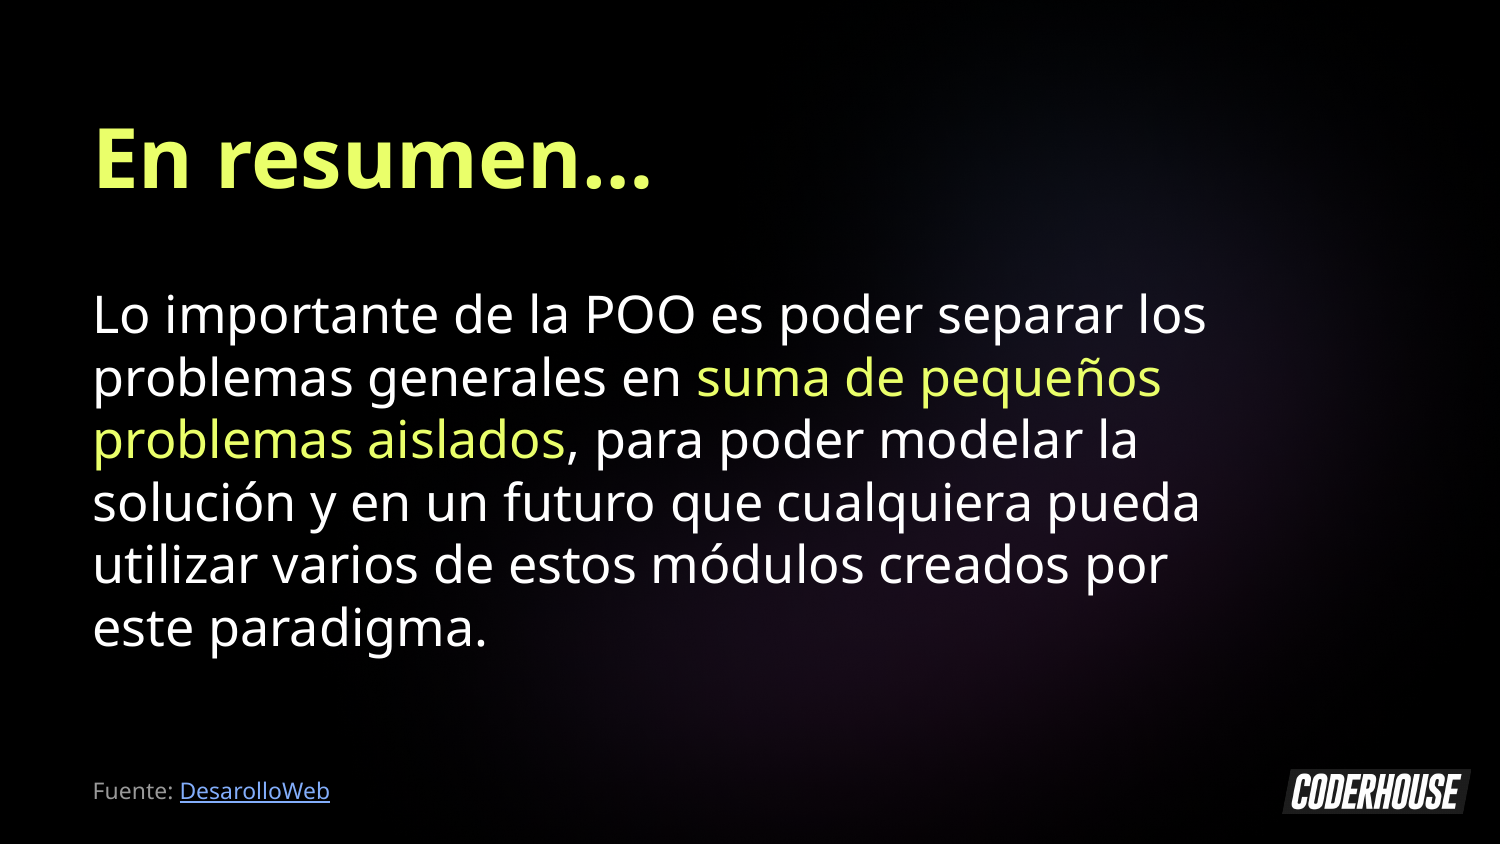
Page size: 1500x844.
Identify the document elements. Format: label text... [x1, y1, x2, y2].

text_box En resumen… [77, 101, 1414, 222]
text_box Lo importante de la POO es poder separar los problemas generales en suma de pequeños problemas aislados, para poder modelar la solución y en un futuro que cualquiera pueda utilizar varios de estos módulos creados por este paradigma. [77, 266, 1254, 672]
picture [0, 0, 1500, 844]
text_box Fuente: DesarolloWeb [77, 761, 1236, 823]
